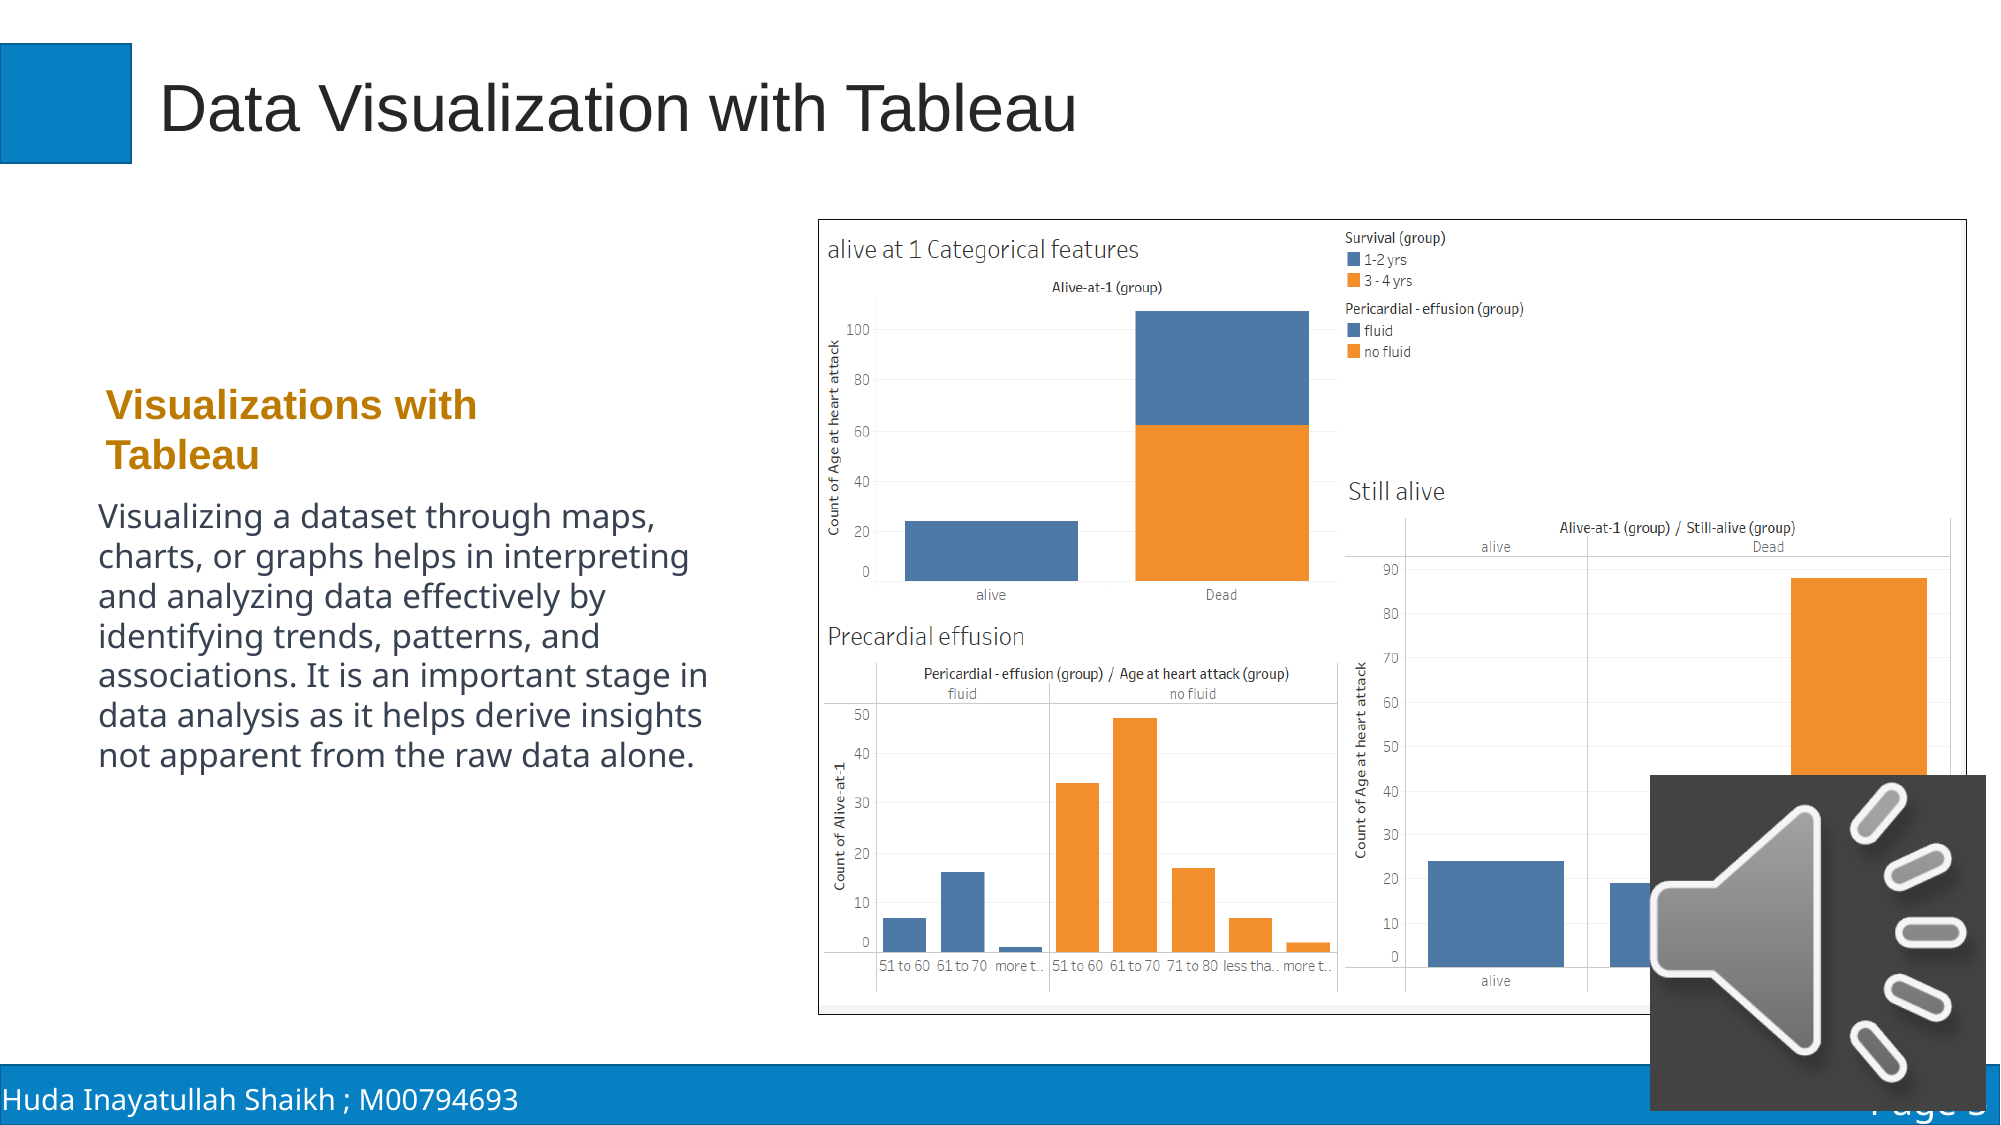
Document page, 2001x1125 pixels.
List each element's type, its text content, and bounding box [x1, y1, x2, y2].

text_box [0, 43, 132, 164]
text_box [83, 370, 738, 907]
text_box [0, 1064, 1367, 1125]
text_box Page 5 [1367, 1057, 2000, 1125]
text_box Huda Inayatullah Shaikh ; M00794693 [0, 1063, 763, 1124]
list Data Visualization with Tableau [144, 50, 1151, 170]
picture [818, 219, 1987, 1112]
